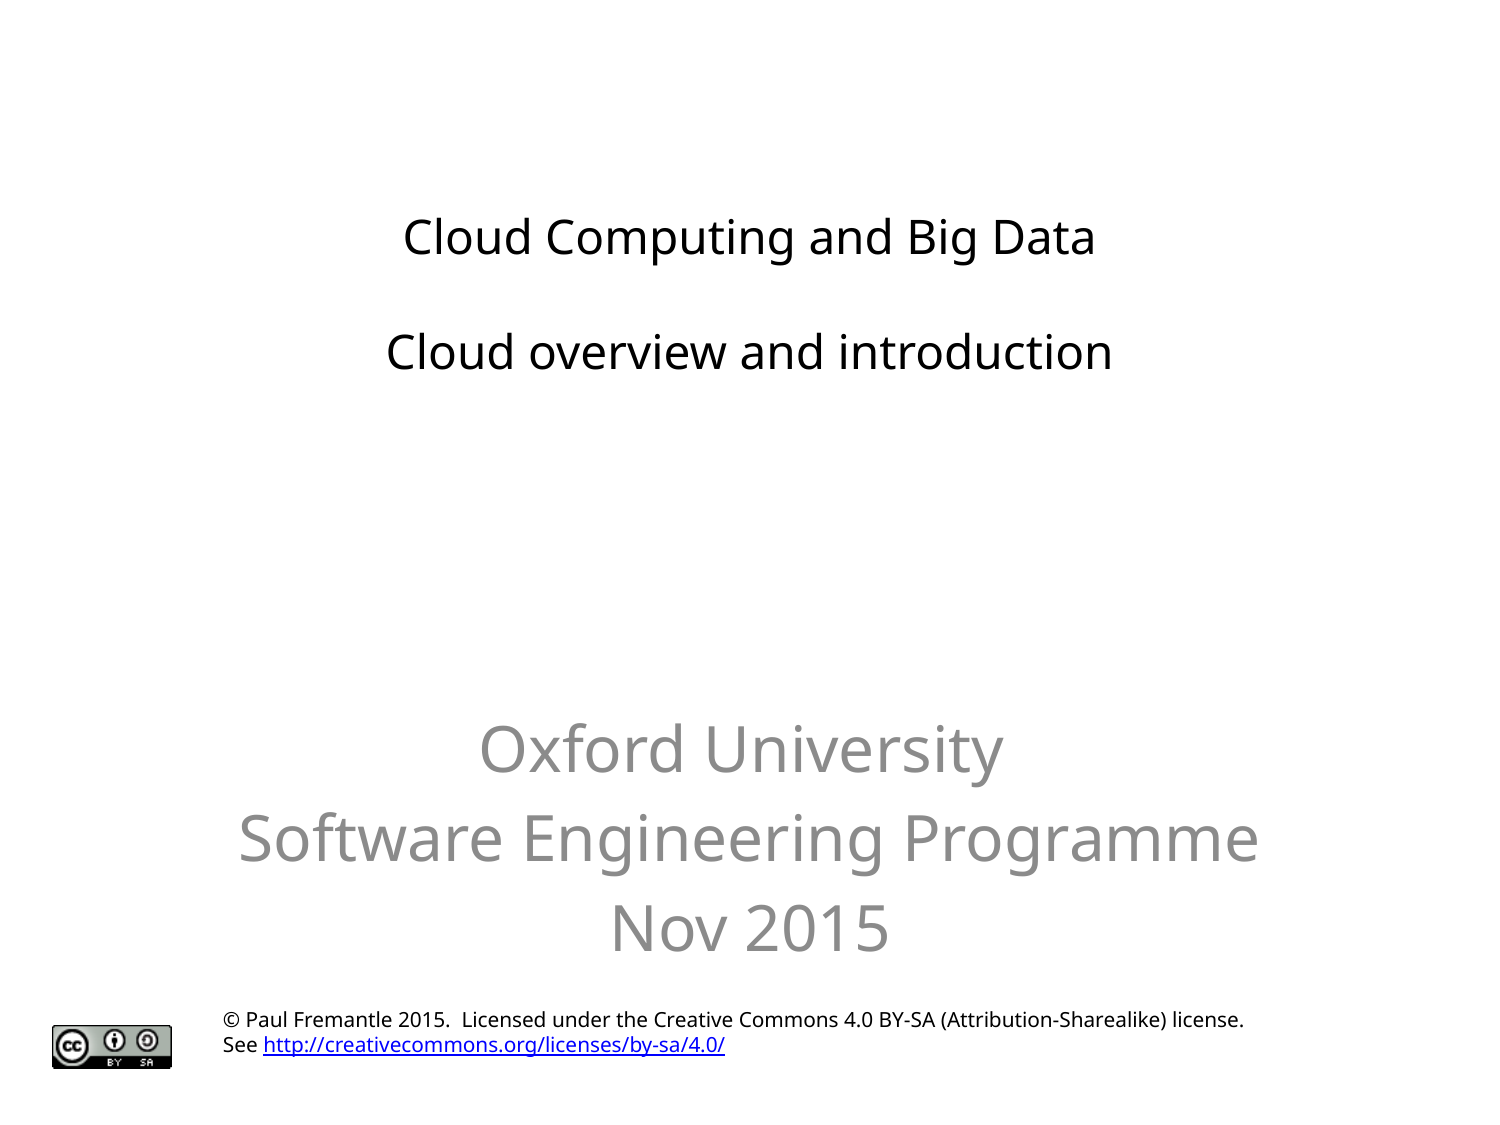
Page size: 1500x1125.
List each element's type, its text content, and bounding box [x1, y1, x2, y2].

subtitle Oxford University Software Engineering Programme Nov 2015 [225, 702, 1275, 991]
picture [52, 1025, 172, 1069]
title Cloud Computing and Big Data Cloud overview and introduction [112, 202, 1388, 444]
